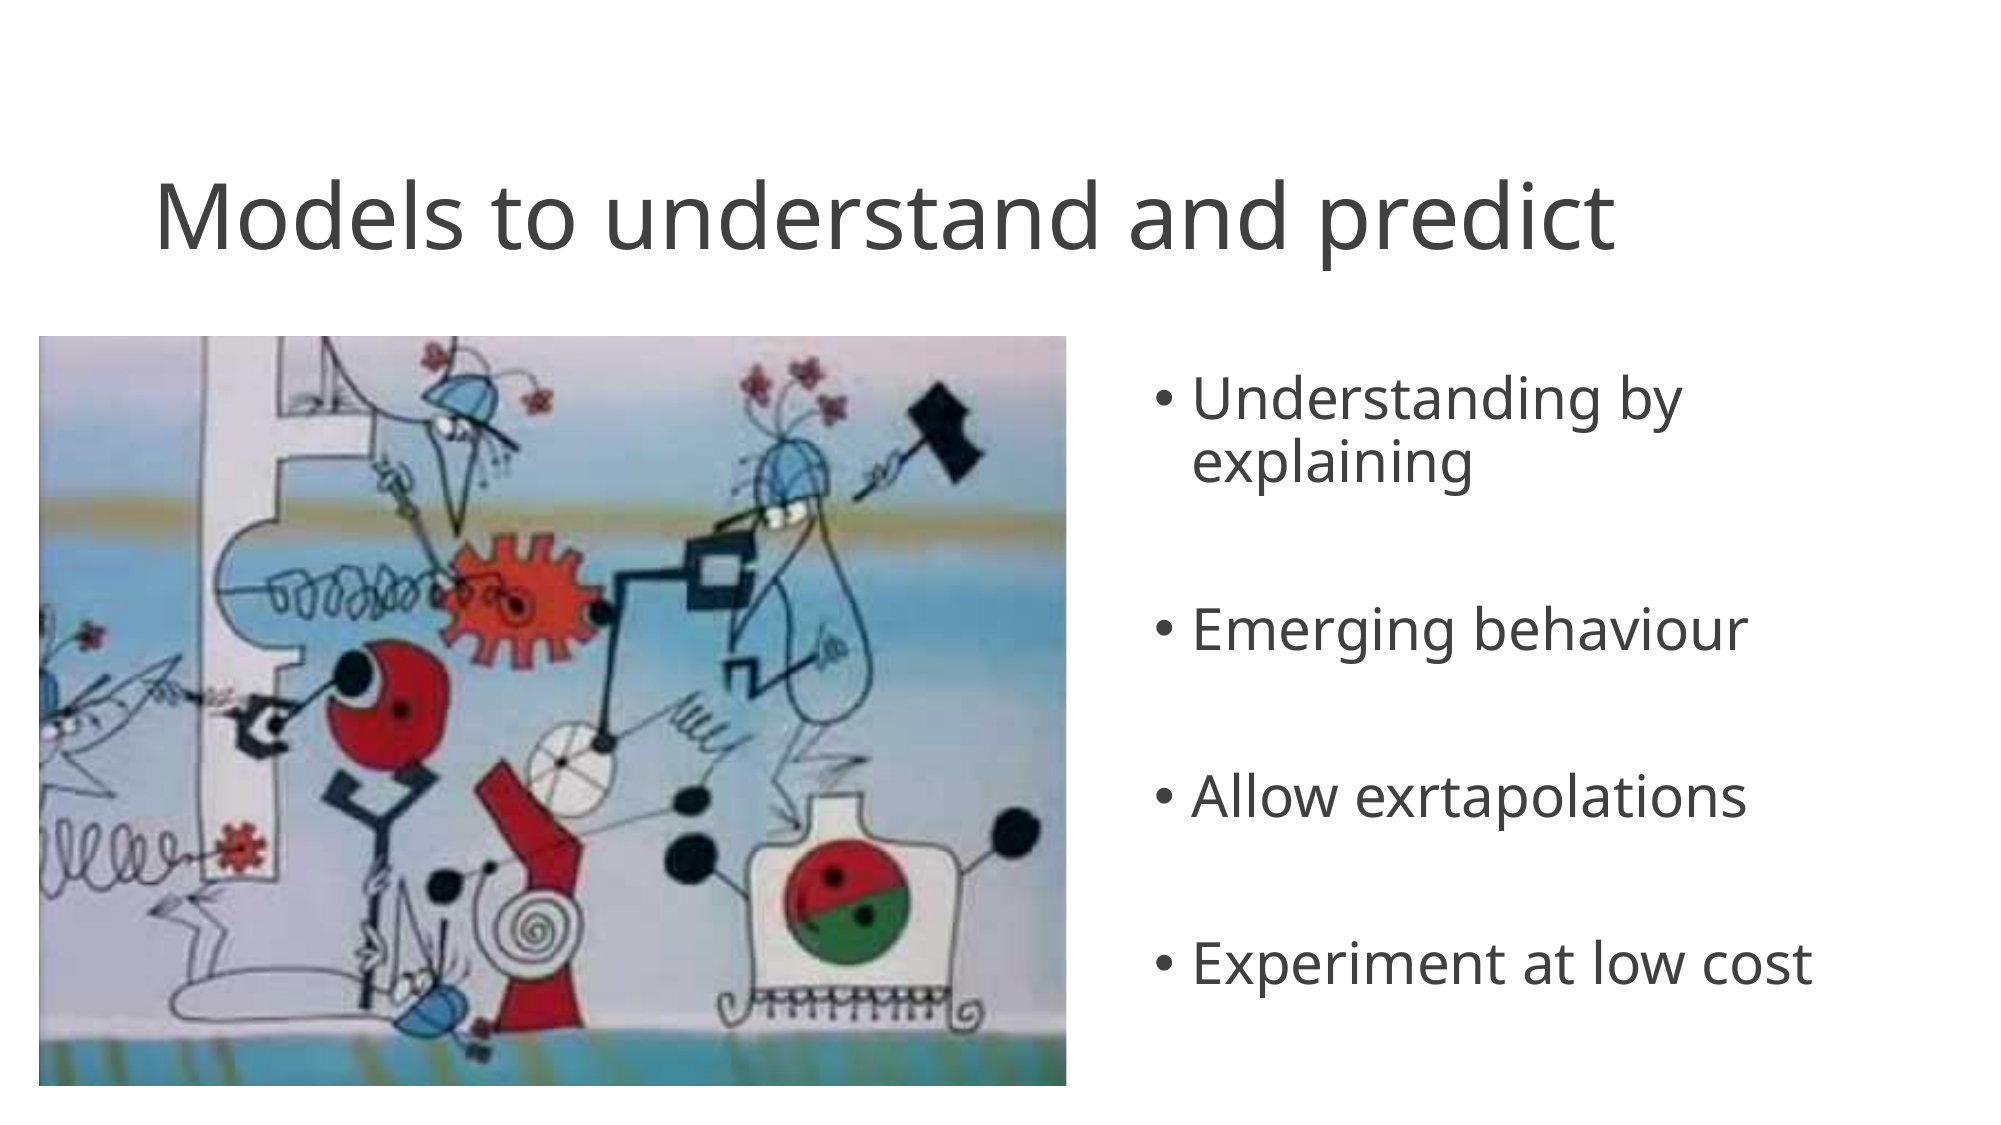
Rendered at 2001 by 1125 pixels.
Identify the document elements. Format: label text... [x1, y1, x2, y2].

title Models to understand and predict [137, 59, 1863, 278]
picture [39, 336, 1067, 1086]
list Understanding by explaining Emerging behaviour Allow exrtapolations Experiment at low cost [1139, 362, 1914, 1066]
